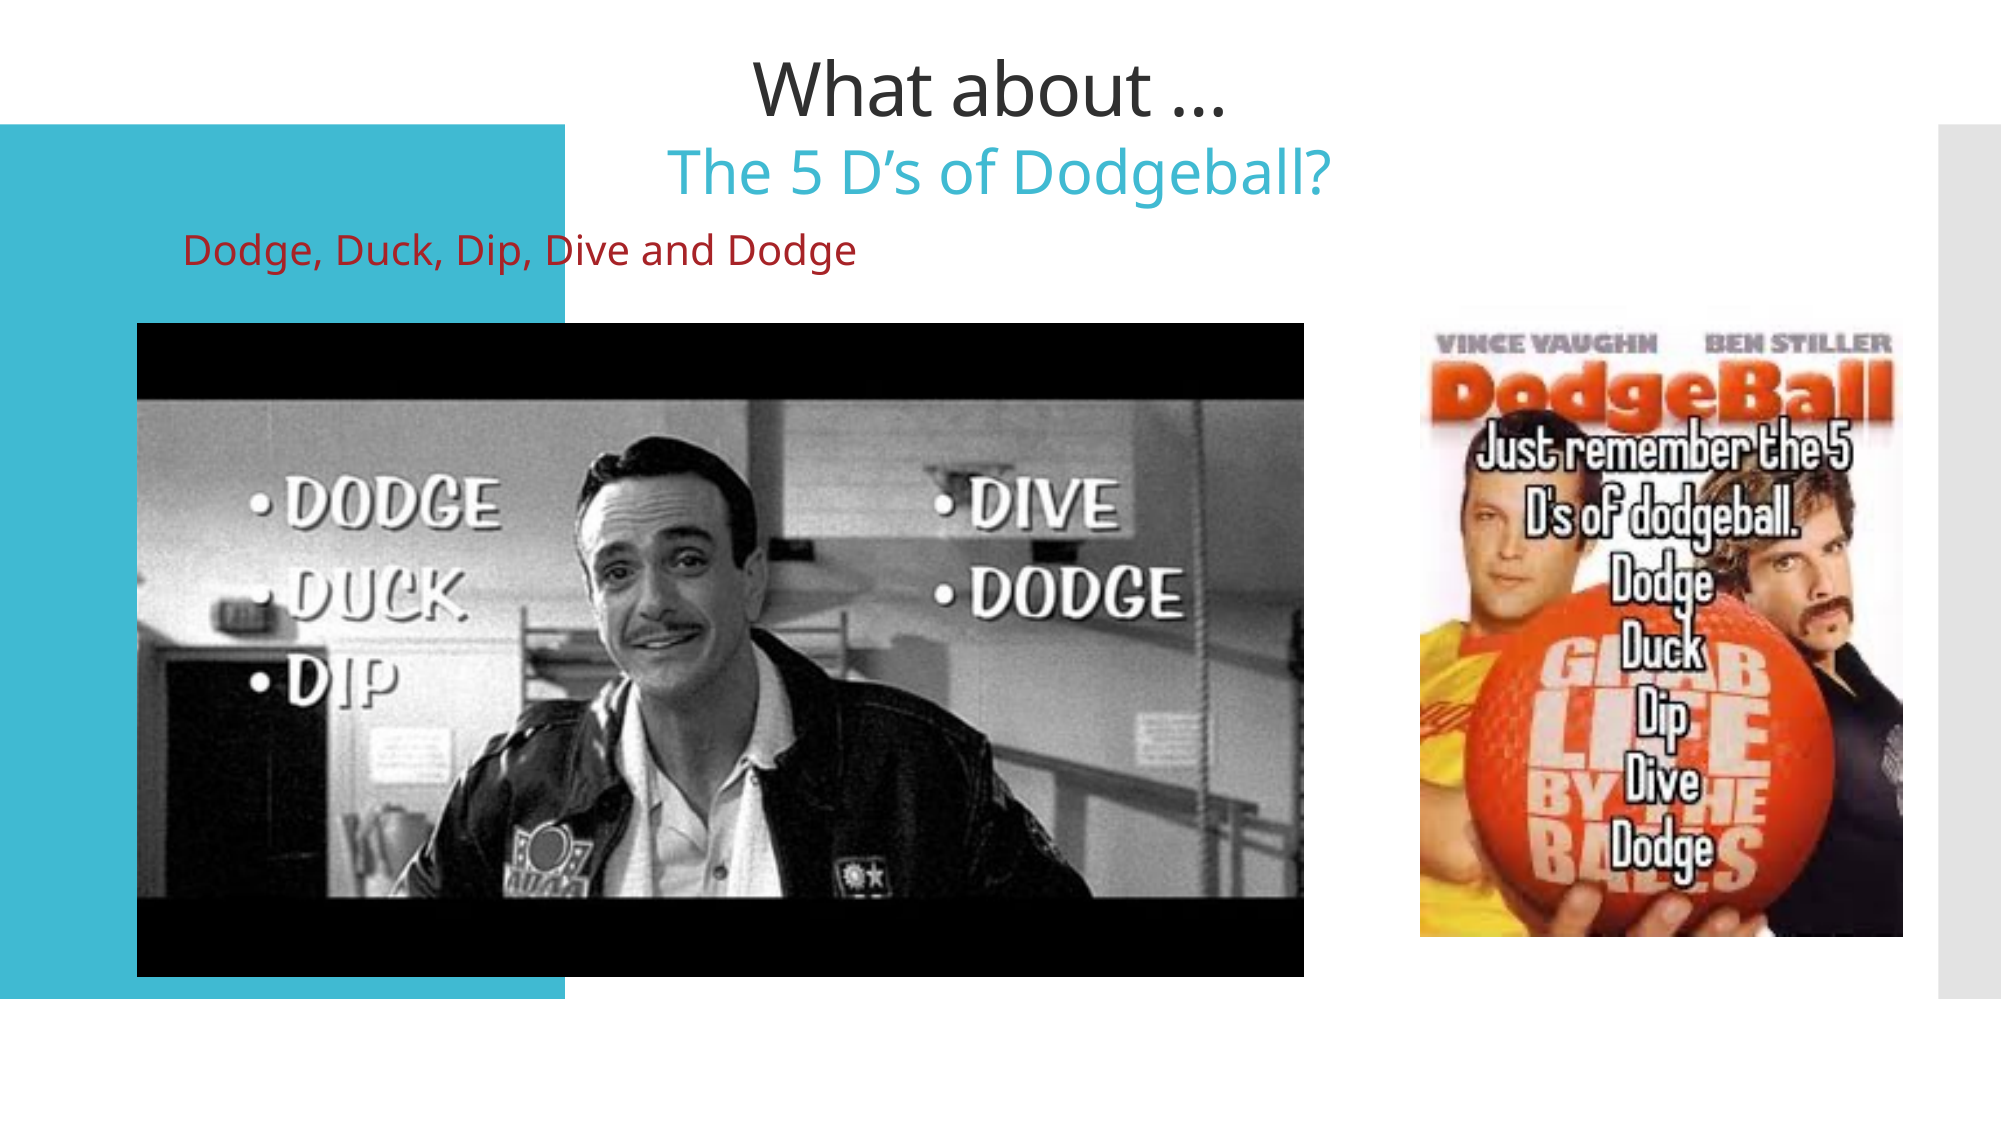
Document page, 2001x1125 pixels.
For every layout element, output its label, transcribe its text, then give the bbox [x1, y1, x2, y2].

picture [1420, 304, 1903, 937]
title What about … [137, 41, 1863, 140]
list Dodge, Duck, Dip, Dive and Dodge [137, 222, 1863, 1020]
list The 5 D’s of Dodgeball? [137, 140, 1864, 200]
picture [136, 322, 1304, 977]
